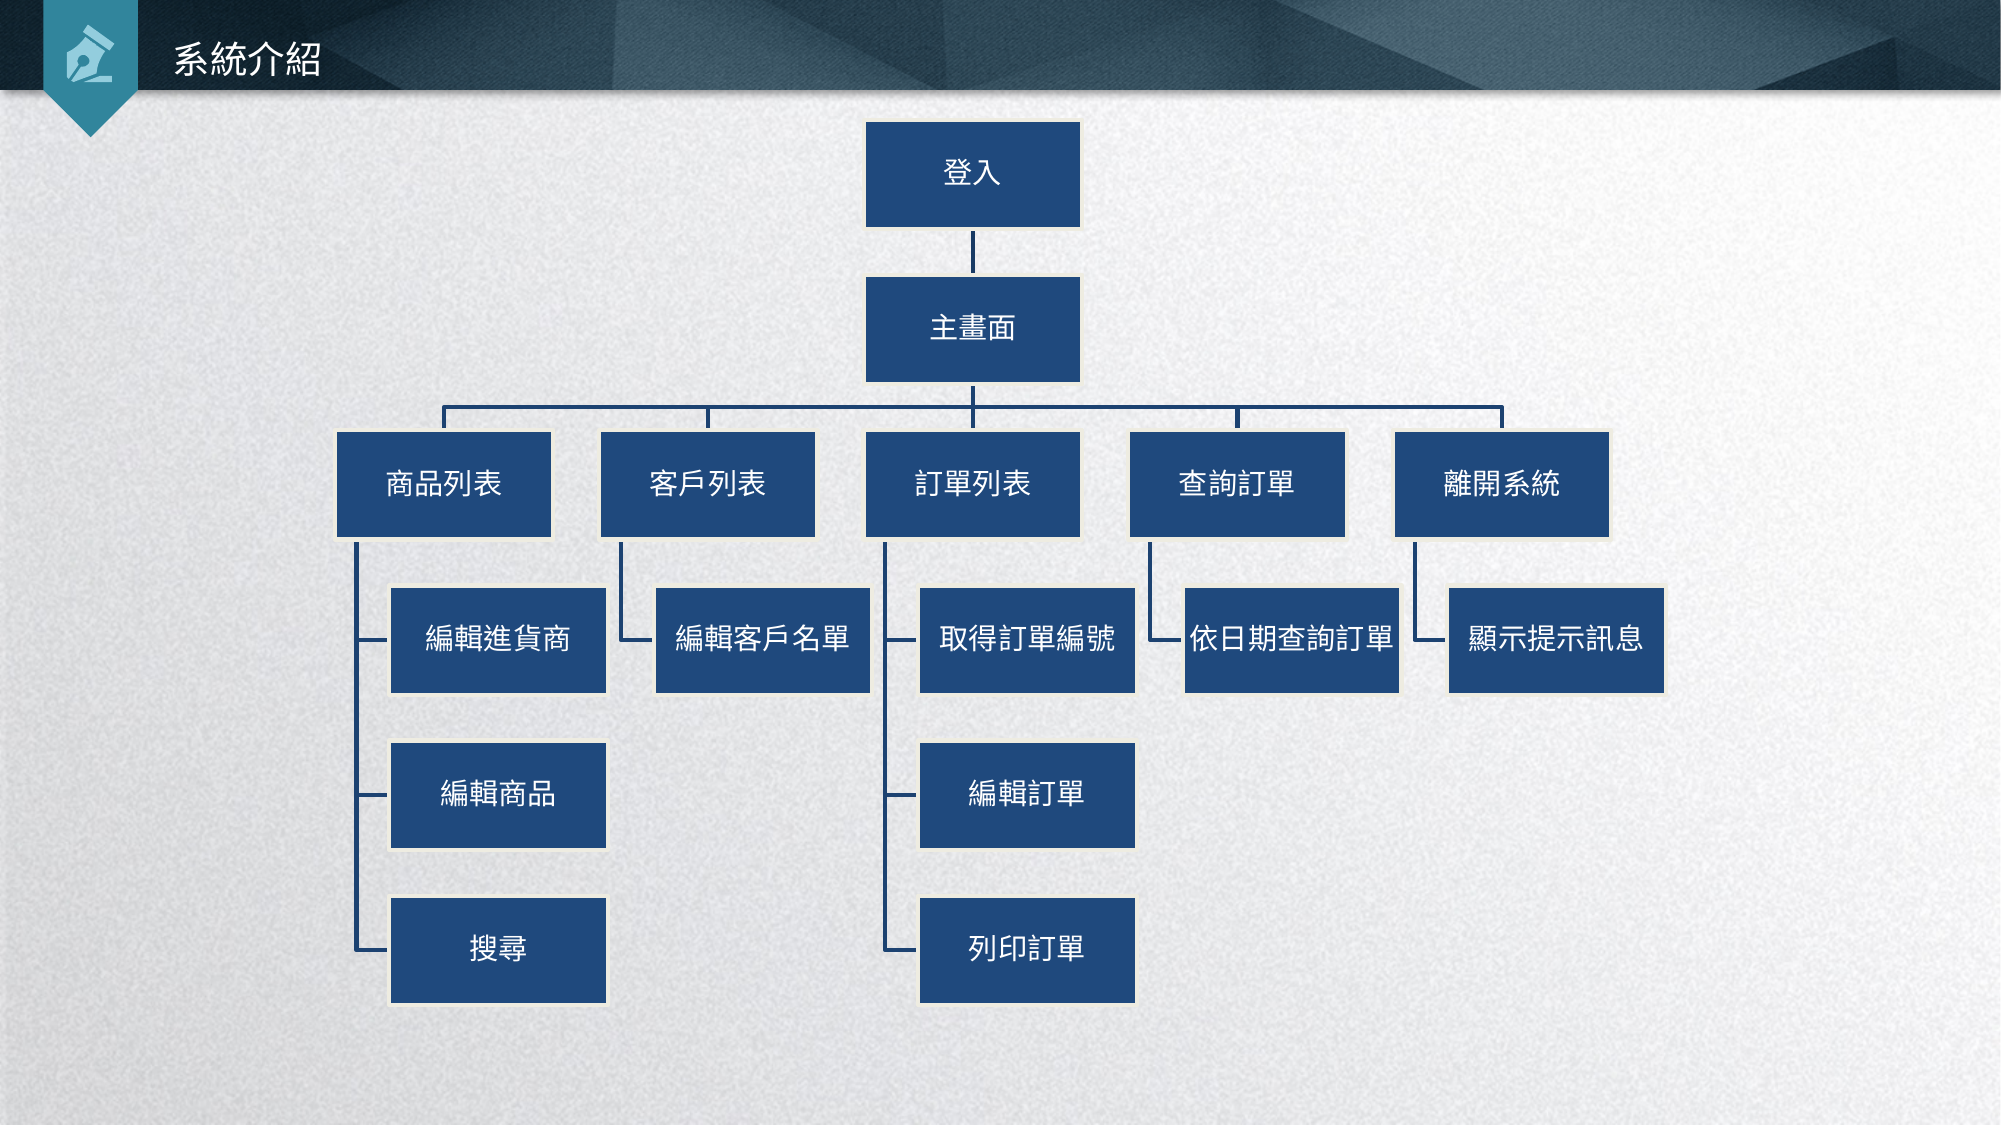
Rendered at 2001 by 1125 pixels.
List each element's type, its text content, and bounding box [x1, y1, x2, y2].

picture [0, 92, 2001, 1125]
text_box 系統介紹 [161, 30, 505, 88]
text_box [0, 0, 41, 92]
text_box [43, 0, 139, 138]
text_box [333, 117, 1668, 1008]
text_box [140, 0, 2001, 92]
